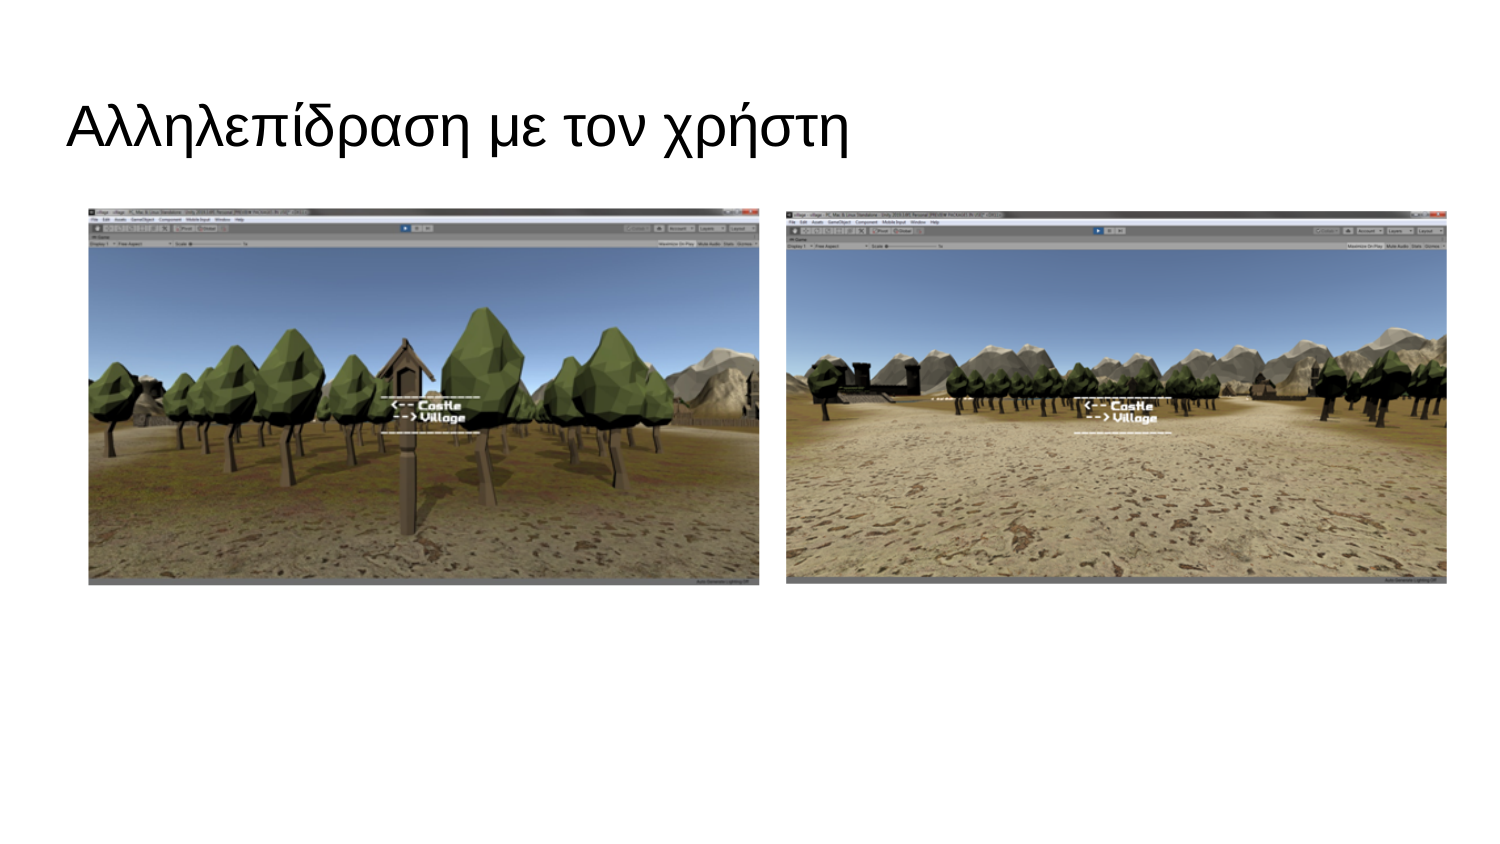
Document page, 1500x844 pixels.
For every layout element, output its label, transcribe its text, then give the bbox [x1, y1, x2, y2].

picture [784, 209, 1450, 586]
title Αλληλεπίδραση με τον χρήστη [51, 72, 1449, 167]
picture [86, 206, 762, 589]
